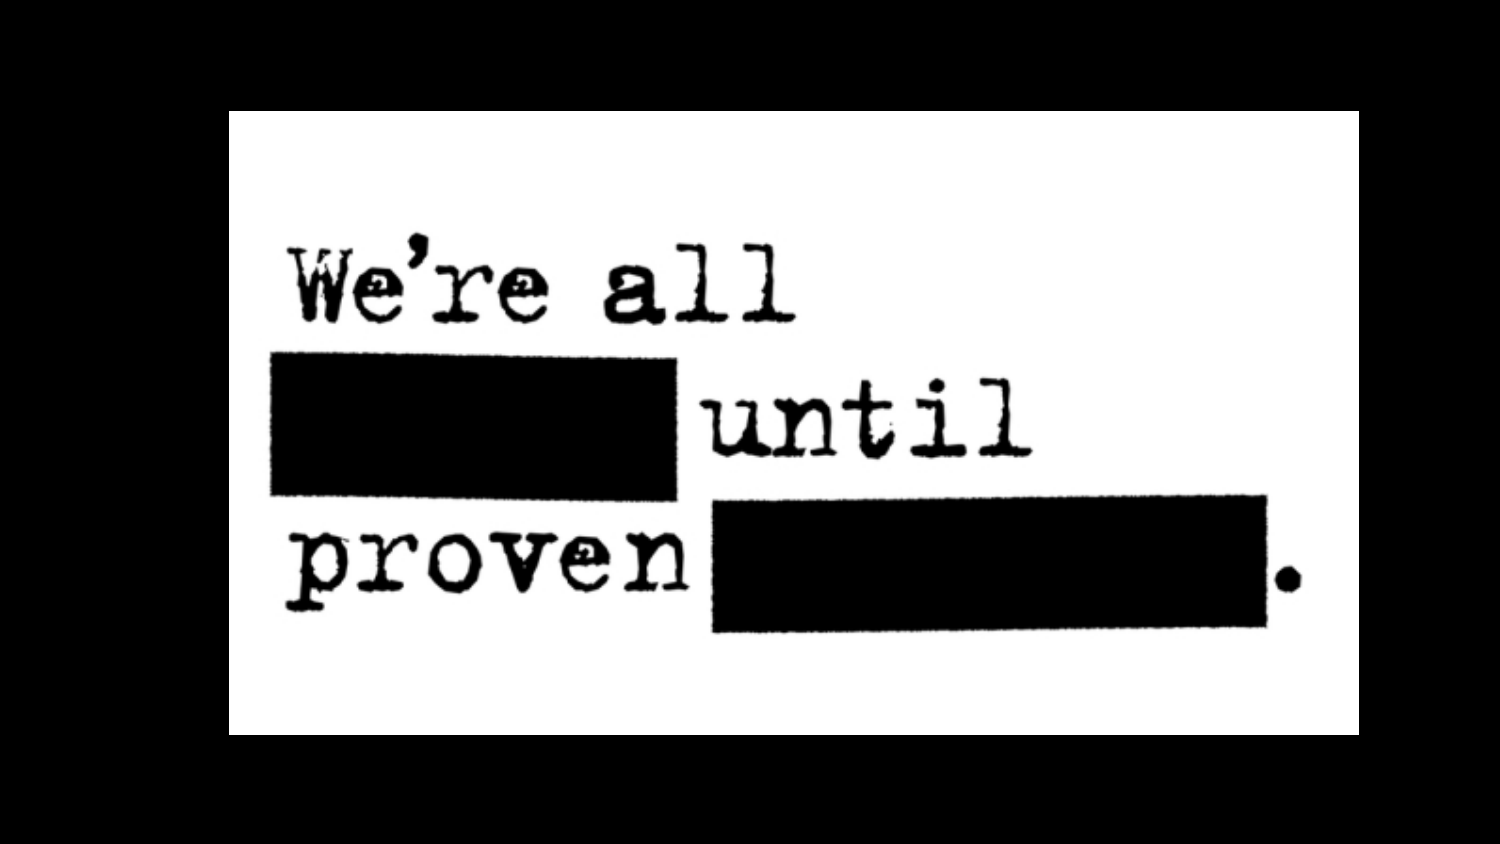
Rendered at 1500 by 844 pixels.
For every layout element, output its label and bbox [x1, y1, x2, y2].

picture [229, 111, 1359, 735]
